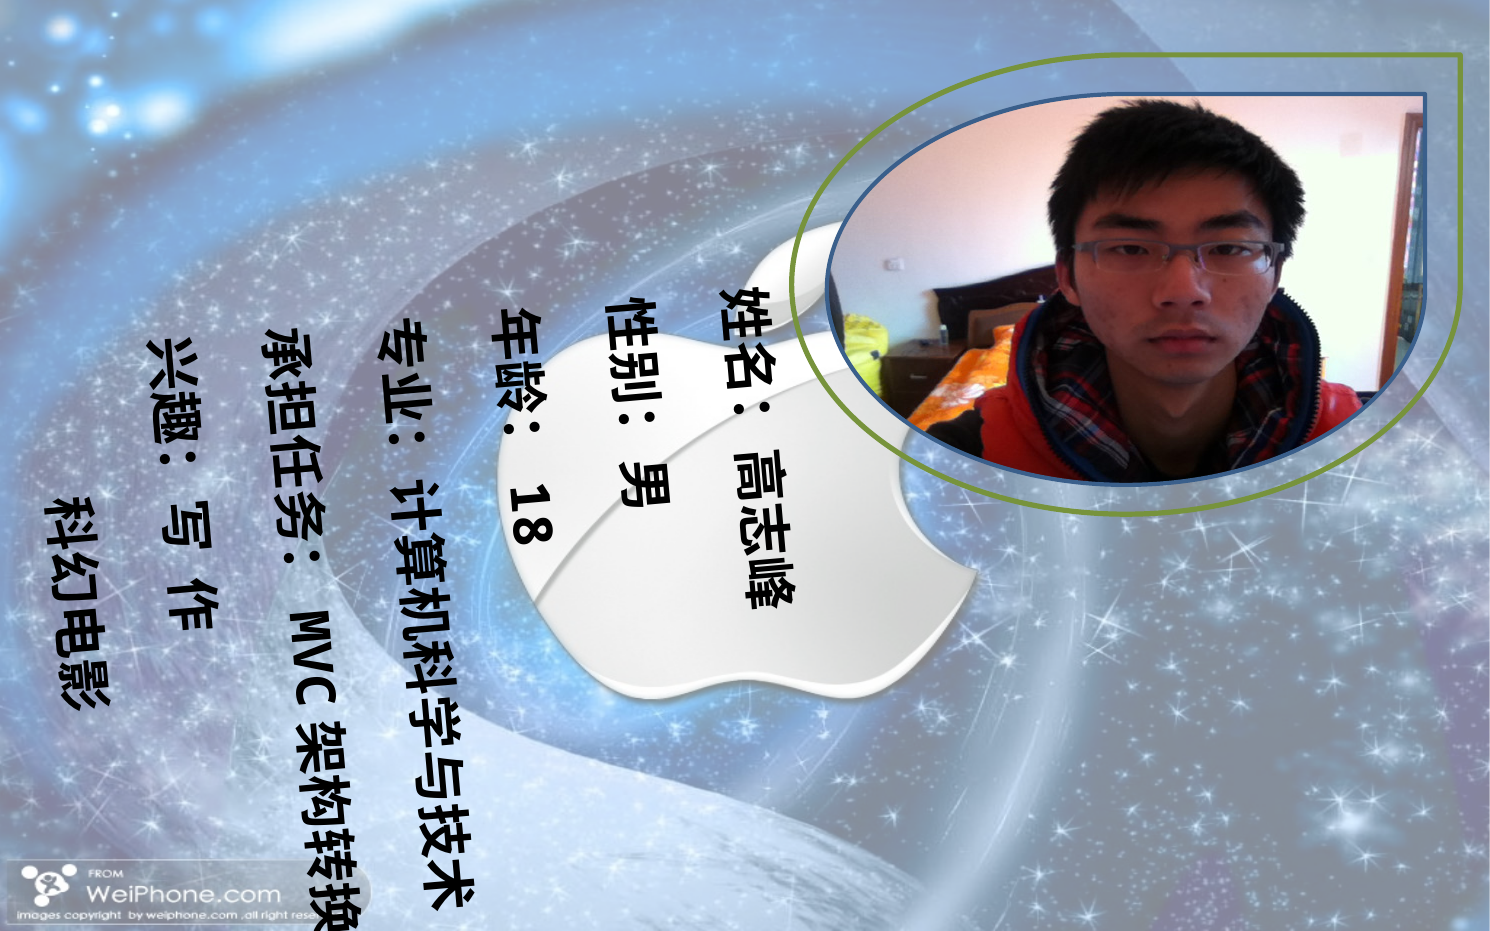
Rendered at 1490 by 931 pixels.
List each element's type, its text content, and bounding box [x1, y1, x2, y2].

text_box [789, 52, 1463, 517]
text_box 姓名：高志峰 性别：男 年龄：18 专业：计算机科学与技术 承担任务：MVC架构转换 兴趣：写 作 科幻电影 [0, 271, 899, 931]
